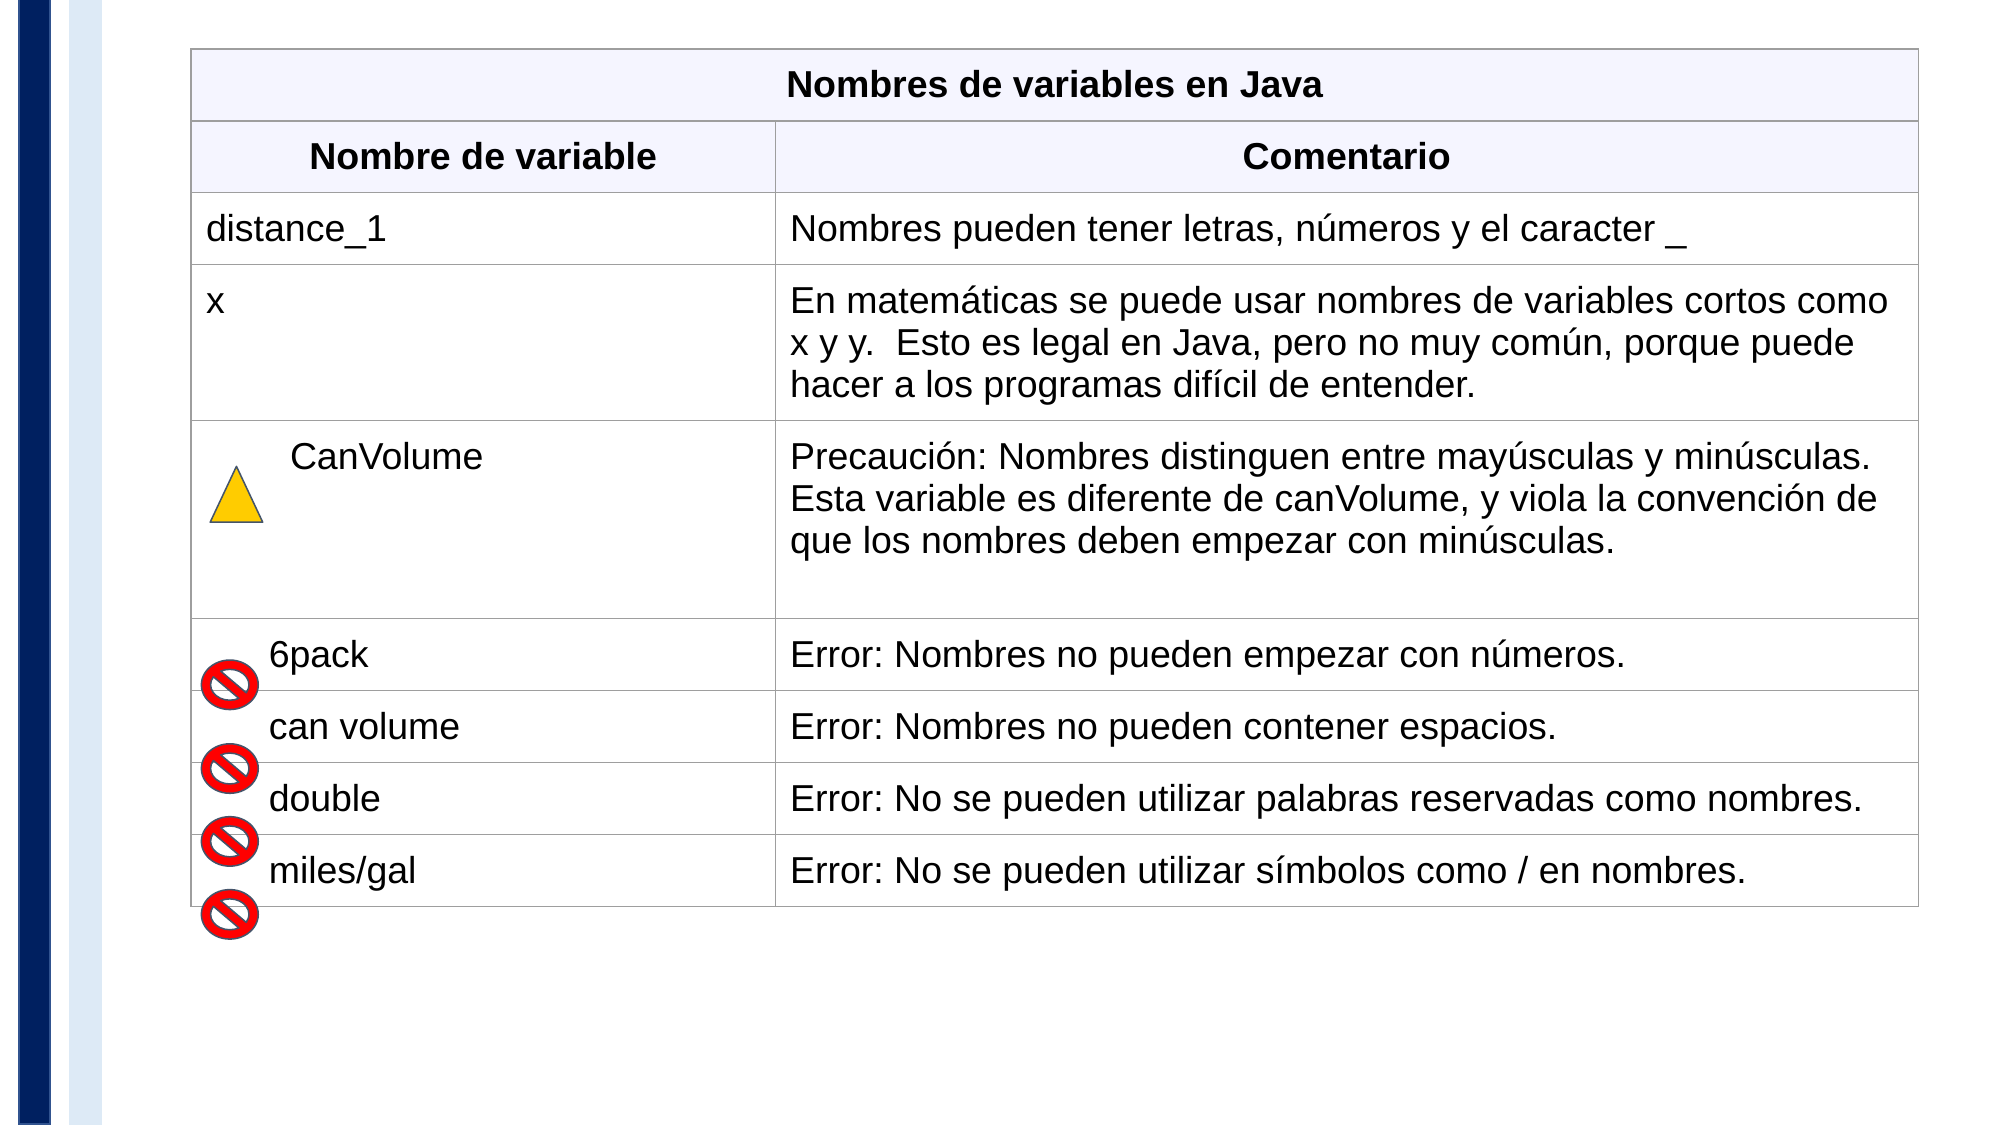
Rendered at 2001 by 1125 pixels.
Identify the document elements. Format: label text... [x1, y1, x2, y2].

text_box [210, 466, 263, 523]
table_cell Error: Nombres no pueden contener espacios. [776, 691, 1918, 762]
table_cell can volume [192, 691, 775, 762]
table_cell x [192, 265, 775, 420]
table_cell Nombre de variable [192, 122, 775, 192]
text_box [201, 816, 259, 867]
table_cell Error: No se pueden utilizar palabras reservadas como nombres. [776, 763, 1918, 834]
table_cell double [192, 763, 775, 834]
table_cell distance_1 [192, 193, 775, 264]
table_cell Nombres pueden tener letras, números y el caracter _ [776, 193, 1918, 264]
table_cell miles/gal [192, 835, 775, 906]
table_cell Comentario [776, 122, 1918, 192]
table_cell En matemáticas se puede usar nombres de variables cortos como x y y. Esto es legal en Java, pero no muy común, porque puede hacer a los programas difícil de entender. [776, 265, 1918, 420]
table_cell CanVolume [192, 421, 775, 618]
text_box [201, 743, 259, 794]
table_cell Error: No se pueden utilizar símbolos como / en nombres. [776, 835, 1918, 906]
table_cell Error: Nombres no pueden empezar con números. [776, 619, 1918, 690]
table_cell 6pack [192, 619, 775, 690]
text_box [201, 889, 259, 940]
table_cell Precaución: Nombres distinguen entre mayúsculas y minúsculas. Esta variable es diferente de canVolume, y viola la convención de que los nombres deben empezar con minúsculas. [776, 421, 1918, 618]
table_header Nombres de variables en Java [192, 50, 1918, 120]
text_box [201, 660, 259, 710]
